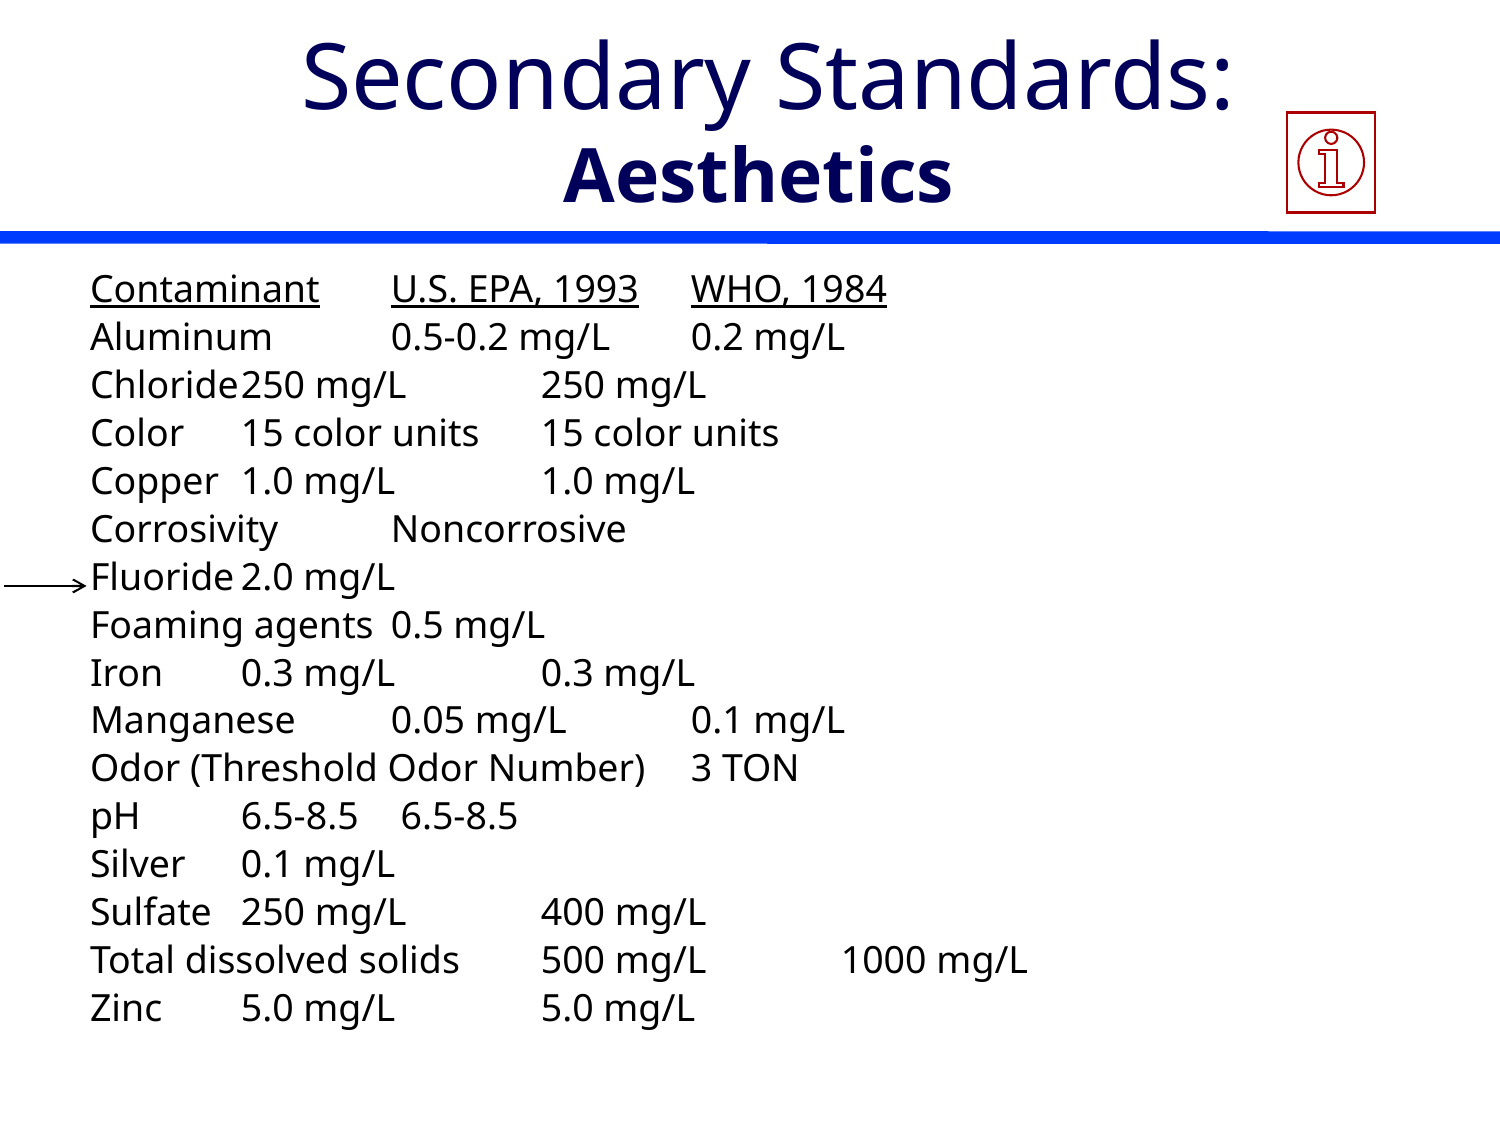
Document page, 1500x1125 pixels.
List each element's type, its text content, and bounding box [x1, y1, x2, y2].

text_box [1287, 112, 1375, 213]
list Contaminant U.S. EPA, 1993 WHO, 1984 Aluminum 0.5-0.2 mg/L 0.2 mg/L Chloride 250 mg/L 250 mg/L Color 15 color units 15 color units Copper 1.0 mg/L 1.0 mg/L Corrosivity Noncorrosive Fluoride 2.0 mg/L Foaming agents 0.5 mg/L Iron 0.3 mg/L 0.3 mg/L Manganese 0.05 mg/L 0.1 mg/L Odor (Threshold Odor Number) 3 TON pH 6.5-8.5 6.5-8.5 Silver 0.1 mg/L Sulfate 250 mg/L 400 mg/L Total dissolved solids 500 mg/L 1000 mg/L Zinc 5.0 mg/L 5.0 mg/L [74, 262, 1426, 1006]
title Secondary Standards: Aesthetics [75, 37, 1463, 225]
